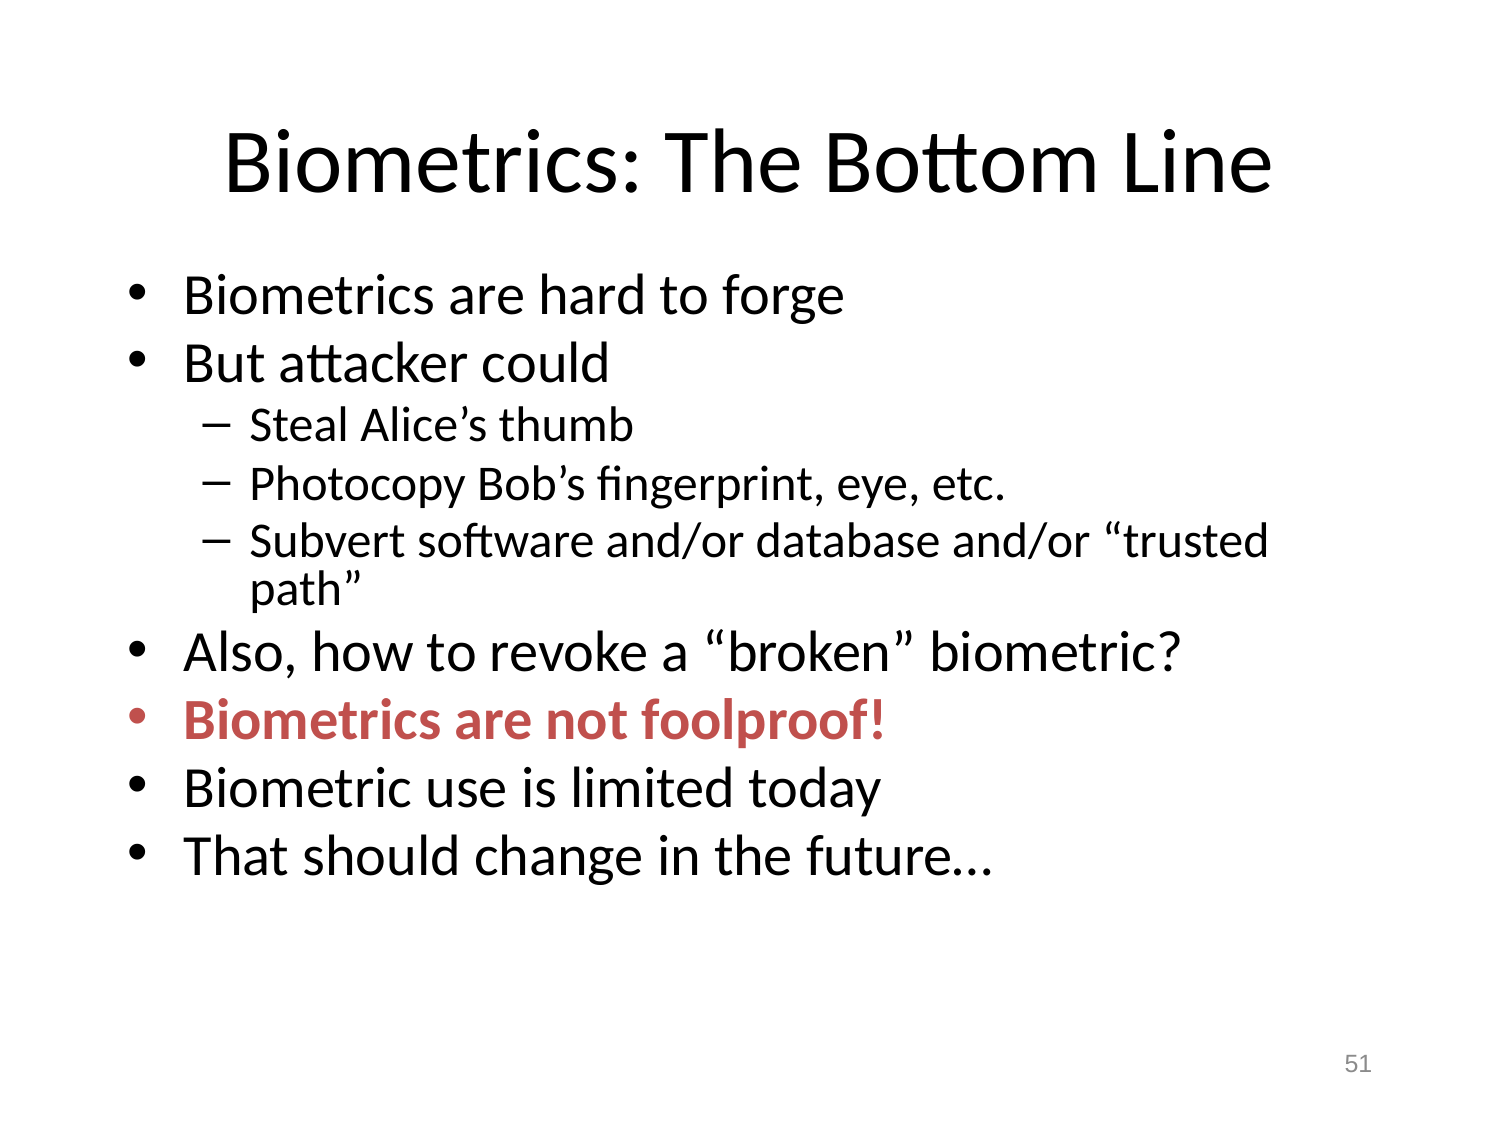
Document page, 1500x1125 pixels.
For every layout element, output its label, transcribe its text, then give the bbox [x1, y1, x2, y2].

slide_number 51 [1074, 1025, 1388, 1100]
list Biometrics are hard to forge But attacker could Steal Alice’s thumb Photocopy Bob’s fingerprint, eye, etc. Subvert software and/or database and/or “trusted path” Also, how to revoke a “broken” biometric? Biometrics are not foolproof! Biometric use is limited today That should change in the future… [112, 262, 1388, 1013]
title Biometrics: The Bottom Line [112, 62, 1388, 251]
